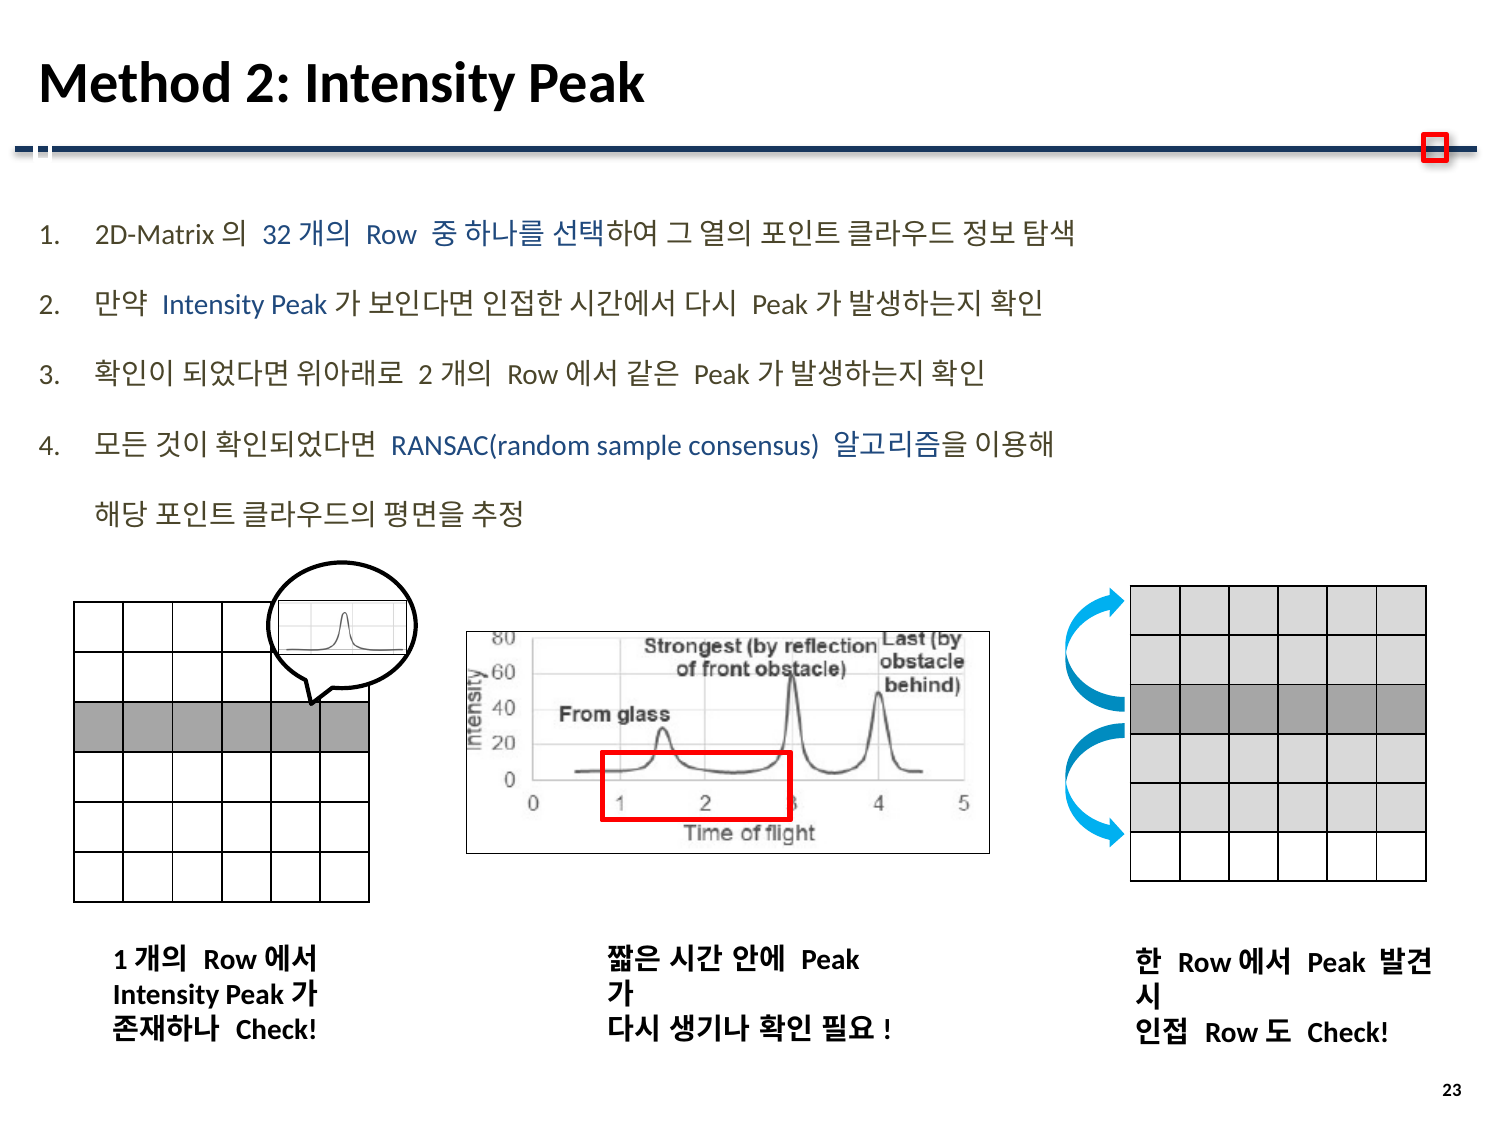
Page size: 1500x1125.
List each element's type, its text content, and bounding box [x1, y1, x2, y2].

table_cell [1181, 833, 1228, 880]
table_header [1377, 587, 1425, 634]
table_cell [75, 753, 122, 801]
table_cell [1328, 685, 1376, 733]
table_cell [272, 753, 319, 801]
table_cell [1181, 636, 1228, 684]
table_cell [1279, 735, 1326, 782]
table_cell [321, 687, 368, 701]
table_cell [1230, 784, 1277, 831]
table_cell [1279, 784, 1326, 831]
table_cell [1328, 833, 1376, 880]
table_cell [1230, 636, 1277, 684]
table_cell [1279, 636, 1326, 684]
table_header [124, 603, 172, 651]
list 2D-Matrix의 32개의 Row 중 하나를 선택하여 그 열의 포인트 클라우드 정보 탐색 만약 Intensity Peak가 보인다면 인접한 시간에서 다시 Peak가 발생하는지 확인 확인이 되었다면 위아래로 2개의 Row에서 같은 Peak가 발생하는지 확인 모든 것이 확인되었다면 RANSAC(random sample consensus) 알고리즘을 이용해 해당 포인트 클라우드의 평면을 추정 [23, 172, 1477, 776]
table_cell [1181, 685, 1228, 733]
text_box [1063, 585, 1127, 714]
table_header [1131, 587, 1179, 634]
table_header [223, 603, 270, 651]
table_cell [1328, 636, 1376, 684]
table_cell [1279, 685, 1326, 733]
table_cell [272, 803, 319, 851]
table_cell [272, 703, 319, 751]
table_cell [75, 853, 122, 901]
text_box 1개의 Row에서 Intensity Peak가 존재하나 Check! [98, 932, 346, 1053]
slide_number 23 [1376, 1071, 1477, 1108]
table_cell [223, 803, 270, 851]
table_cell [75, 703, 122, 751]
table_cell [173, 803, 221, 851]
table_cell [223, 653, 270, 701]
table_cell [1328, 735, 1376, 782]
table_cell [75, 803, 122, 851]
title Method 2: Intensity Peak [23, 7, 1477, 151]
table_header [75, 603, 122, 651]
table_cell [124, 653, 172, 701]
table_cell [1131, 784, 1179, 831]
table_cell [1377, 784, 1425, 831]
table_cell [1131, 735, 1179, 782]
table_cell [1131, 685, 1179, 733]
table_cell [272, 853, 319, 901]
table_cell [1181, 735, 1228, 782]
table_cell [173, 753, 221, 801]
table_cell [1377, 735, 1425, 782]
table_cell [1328, 784, 1376, 831]
table_cell [124, 703, 172, 751]
table_cell [321, 753, 368, 801]
picture [466, 631, 990, 854]
table_cell [1377, 636, 1425, 684]
table_cell [1230, 833, 1277, 880]
table_cell [223, 703, 270, 751]
table_header [1230, 587, 1277, 634]
table_cell [173, 703, 221, 751]
table_cell [173, 653, 221, 701]
text_box [279, 662, 405, 706]
table_cell [75, 653, 122, 701]
text_box [266, 560, 418, 653]
table_cell [1230, 735, 1277, 782]
table_header [173, 603, 221, 651]
table_header [1181, 587, 1228, 634]
table_cell [1279, 833, 1326, 880]
text_box 한 Row에서 Peak 발견 시 인접 Row도 Check! [1121, 935, 1477, 1056]
table_cell [124, 753, 172, 801]
text_box [1063, 721, 1127, 850]
table_header [1328, 587, 1376, 634]
table_cell [321, 703, 368, 751]
table_cell [124, 803, 172, 851]
table_cell [1131, 833, 1179, 880]
table_cell [1181, 784, 1228, 831]
table_cell [272, 653, 308, 701]
text_box 짧은 시간 안에 Peak가 다시 생기나 확인 필요! [592, 932, 907, 1053]
table_cell [321, 853, 368, 901]
table_cell [1230, 685, 1277, 733]
picture [278, 600, 407, 655]
table_cell [223, 853, 270, 901]
table_cell [173, 853, 221, 901]
table_cell [1377, 833, 1425, 880]
table_header [1279, 587, 1326, 634]
table_cell [1131, 636, 1179, 684]
table_cell [124, 853, 172, 901]
table_cell [321, 803, 368, 851]
table_cell [1377, 685, 1425, 733]
table_cell [223, 753, 270, 801]
